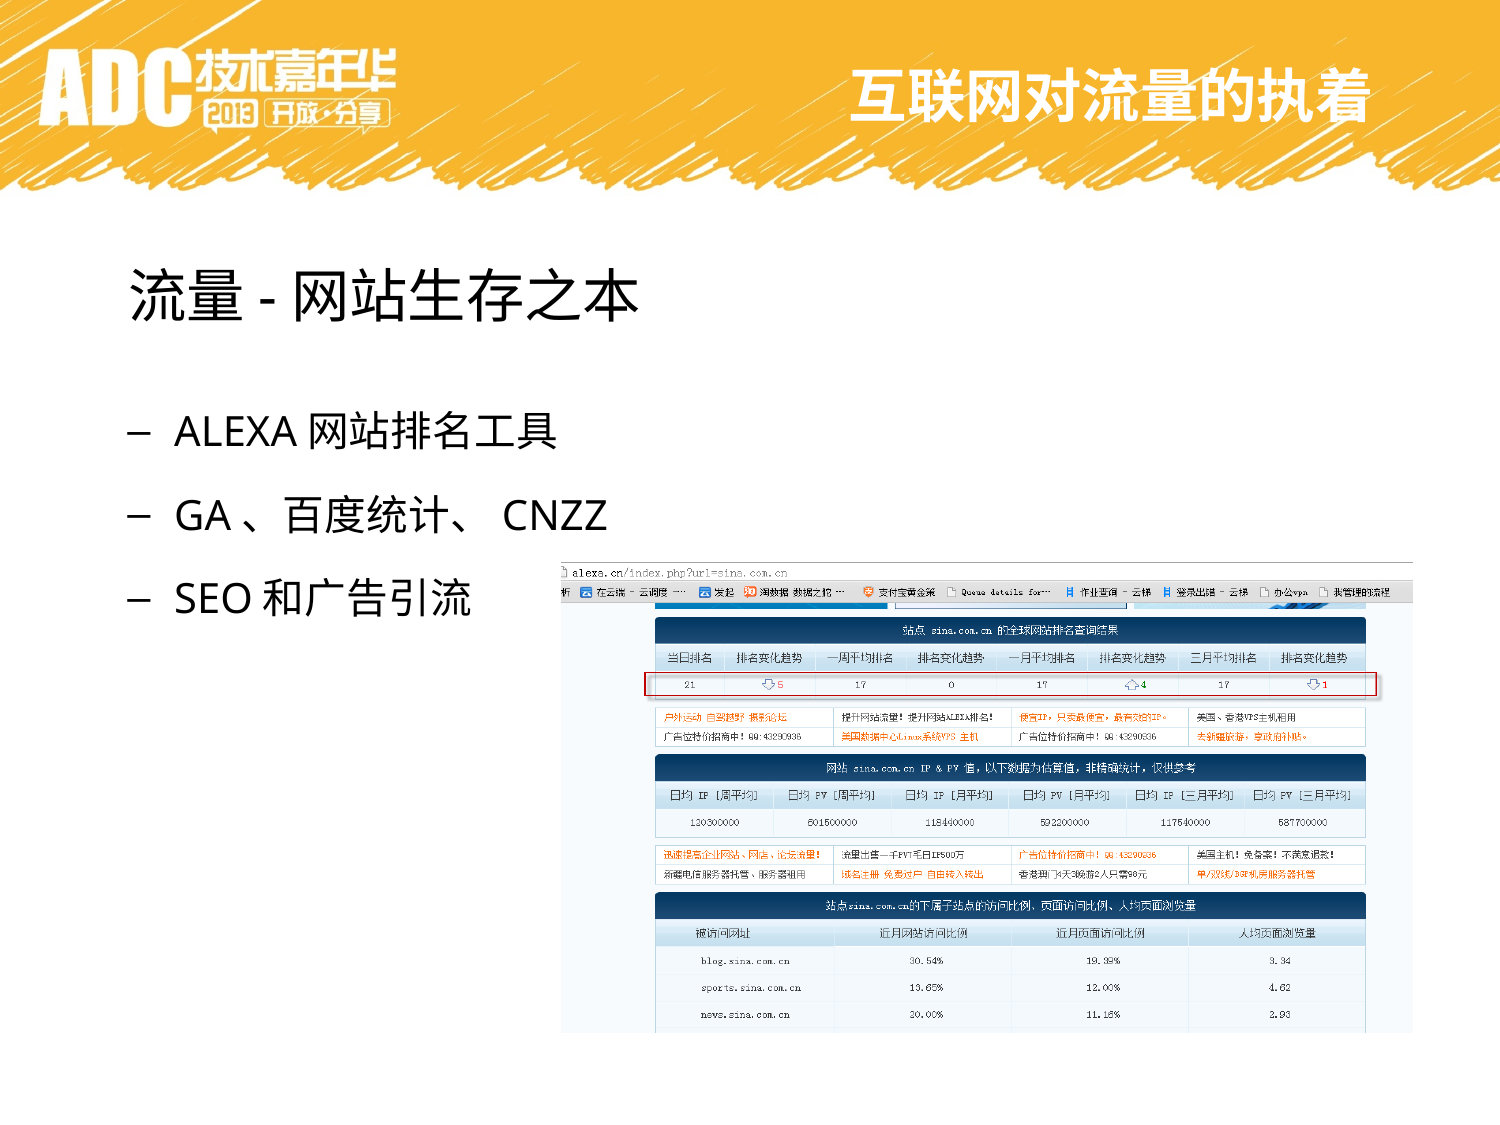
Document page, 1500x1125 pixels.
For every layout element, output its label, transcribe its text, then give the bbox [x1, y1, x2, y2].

picture [0, 0, 1500, 1125]
text_box 流量-网站生存之本 ALEXA网站排名工具 GA、百度统计、CNZZ SEO和广告引流 [37, 243, 1463, 1035]
text_box 互联网对流量的执着 [478, 51, 1388, 137]
